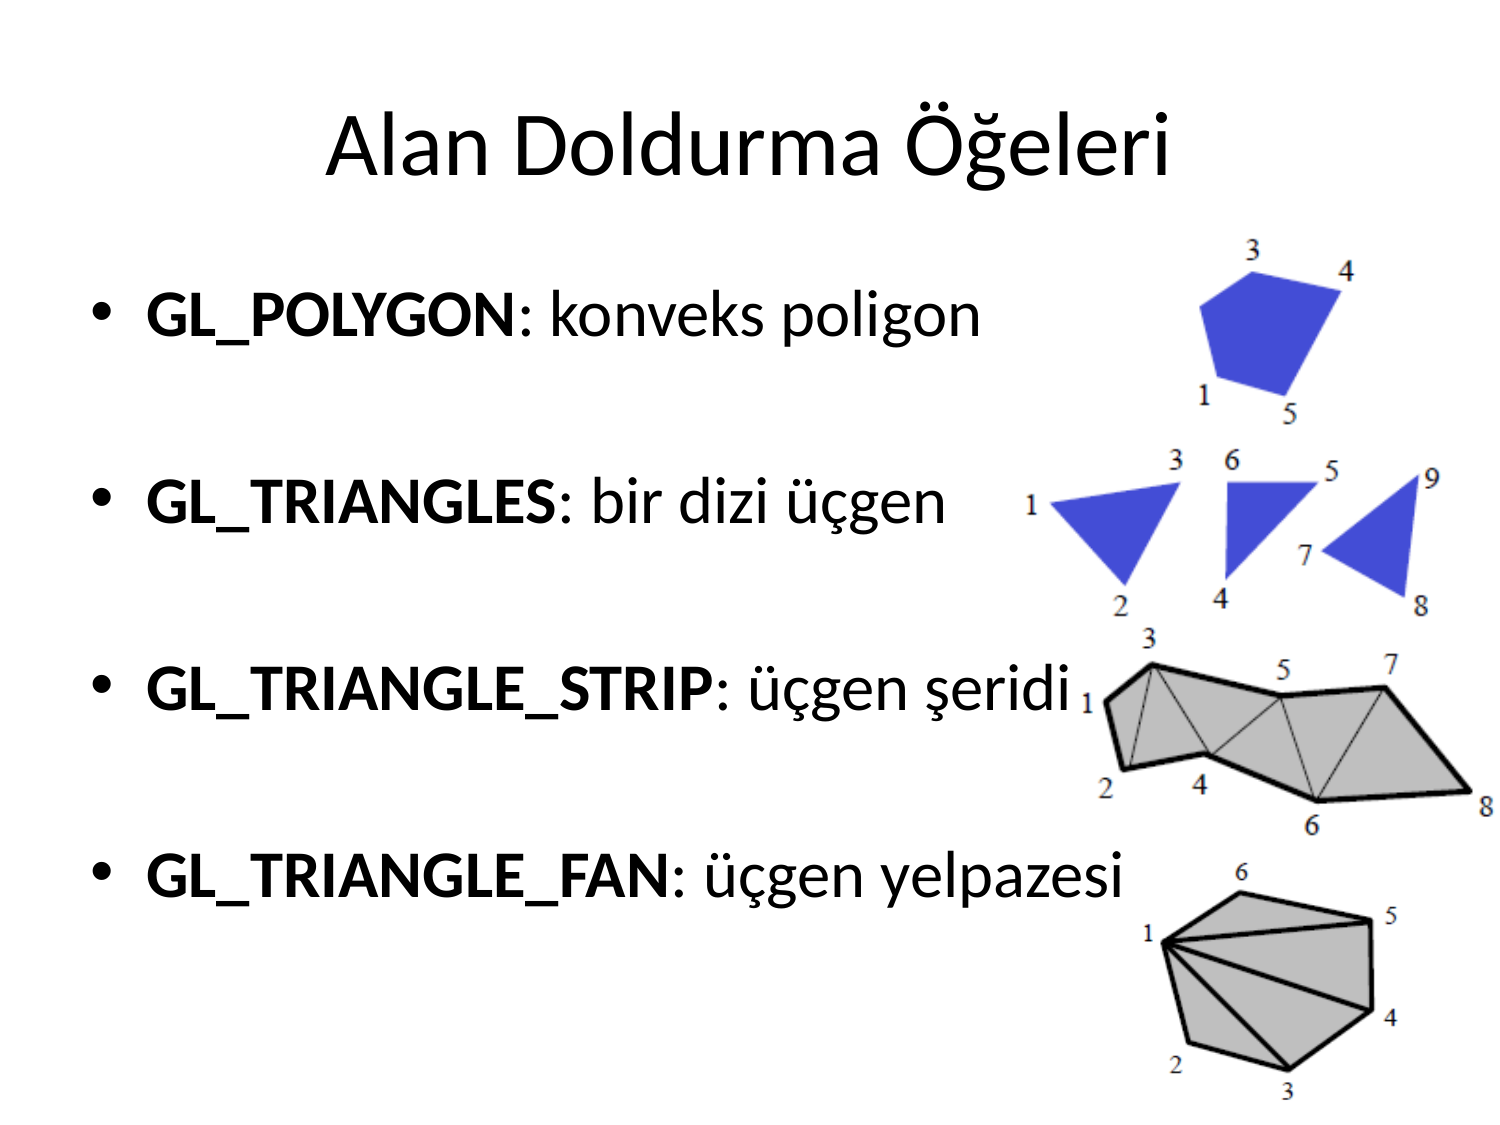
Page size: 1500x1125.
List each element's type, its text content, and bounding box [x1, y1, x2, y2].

picture [1003, 444, 1500, 841]
picture [1131, 857, 1412, 1112]
picture [1123, 232, 1373, 436]
list GL_POLYGON: konveks poligon GL_TRIANGLES: bir dizi üçgen GL_TRIANGLE_STRIP: üçgen şeridi GL_TRIANGLE_FAN: üçgen yelpazesi [75, 262, 1211, 1005]
title Alan Doldurma Öğeleri [75, 45, 1425, 233]
